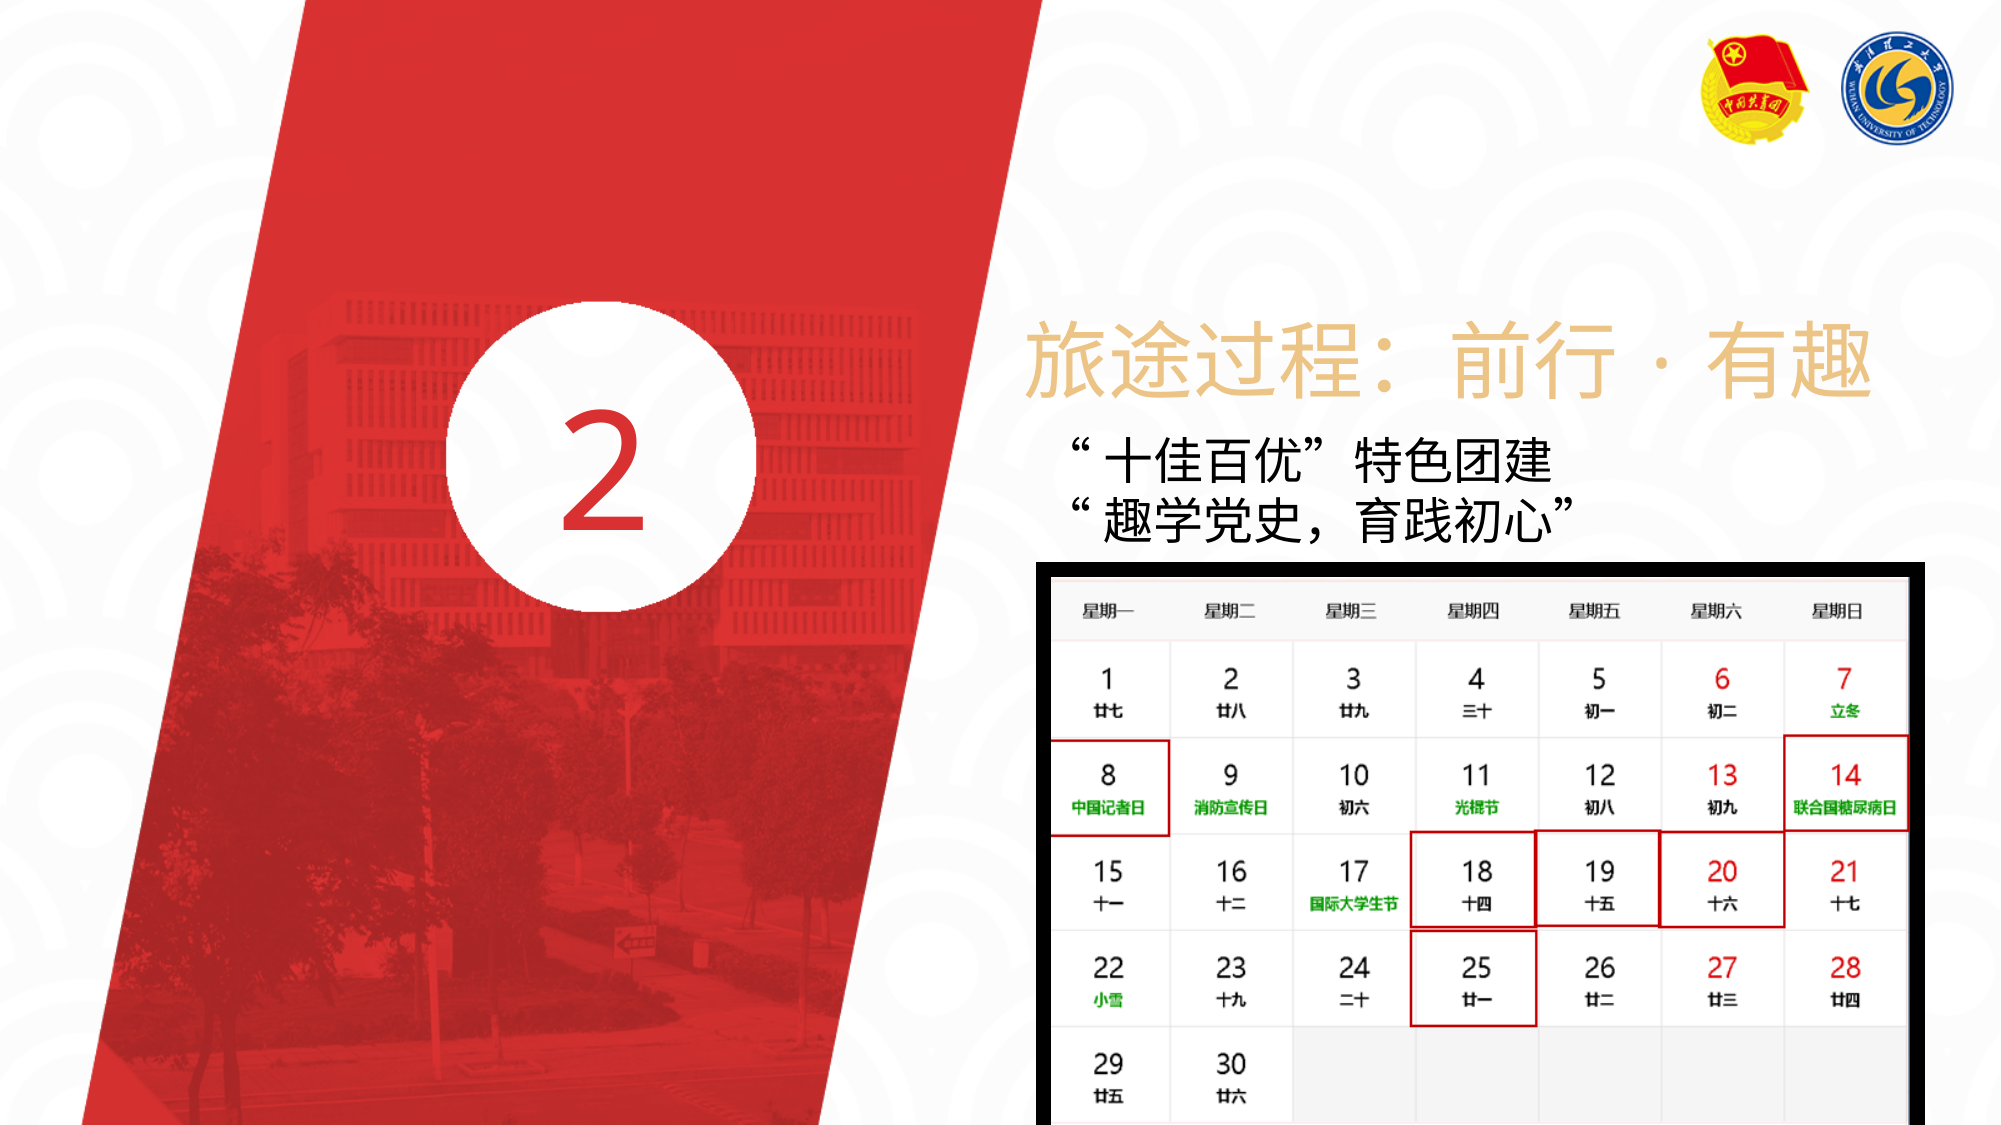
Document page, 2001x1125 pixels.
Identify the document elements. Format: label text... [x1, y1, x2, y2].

picture [1050, 576, 1911, 1125]
text_box “十佳百优”特色团建 “趣学党史，育践初心” [1026, 422, 1619, 558]
picture [0, 0, 2000, 1125]
text_box 2 [537, 356, 667, 572]
title 旅途过程：前行·有趣 [1008, 301, 1953, 428]
